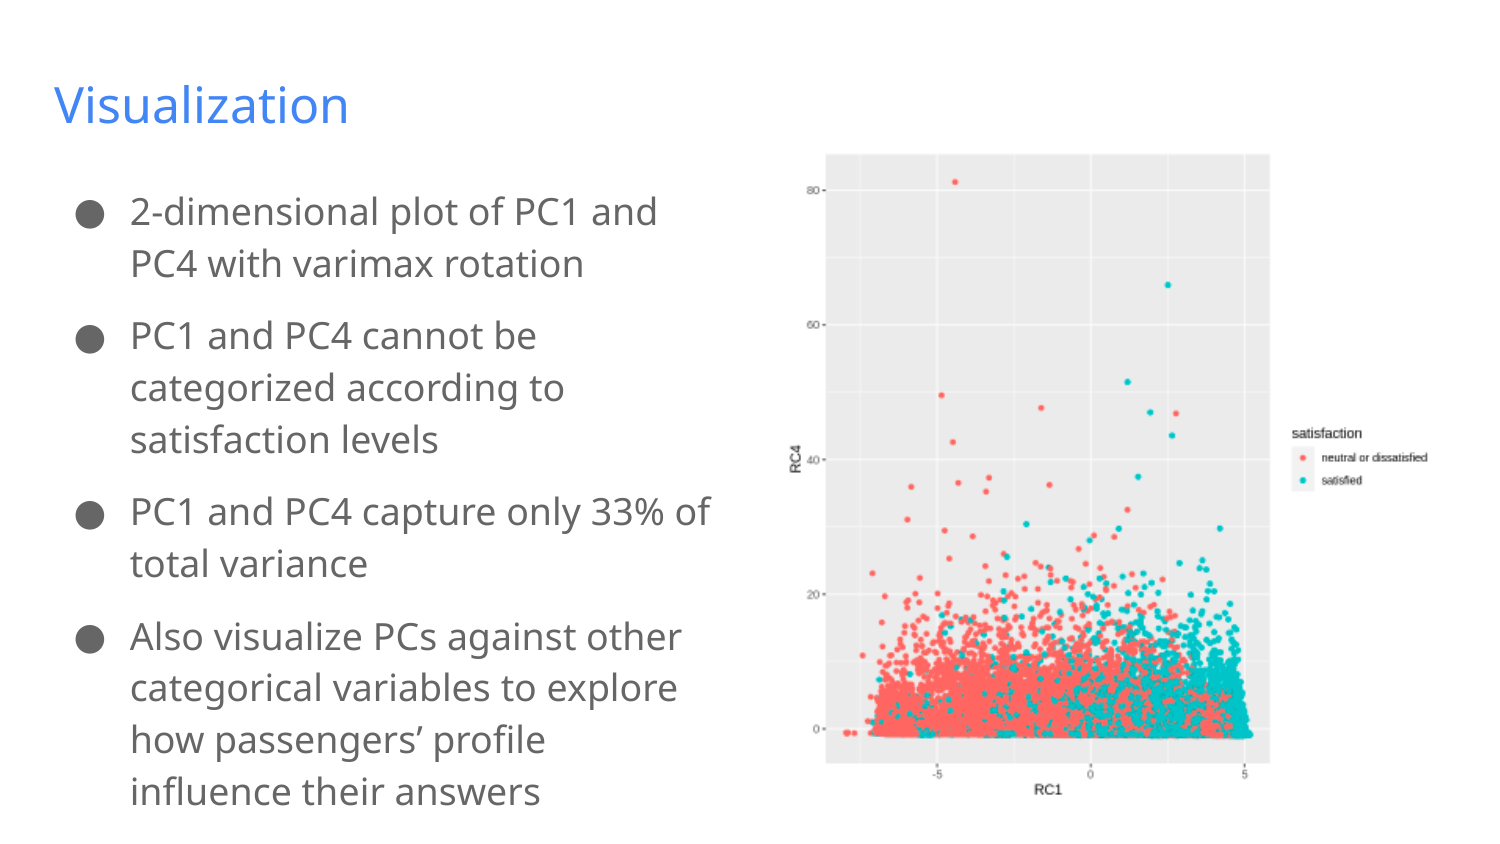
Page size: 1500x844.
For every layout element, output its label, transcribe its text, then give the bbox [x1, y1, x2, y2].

picture [779, 135, 1462, 810]
title Visualization [39, 24, 501, 149]
list 2-dimensional plot of PC1 and PC4 with varimax rotation PC1 and PC4 cannot be categorized according to satisfaction levels PC1 and PC4 capture only 33% of total variance Also visualize PCs against other categorical variables to explore how passengers’ profile influence their answers [39, 166, 732, 806]
